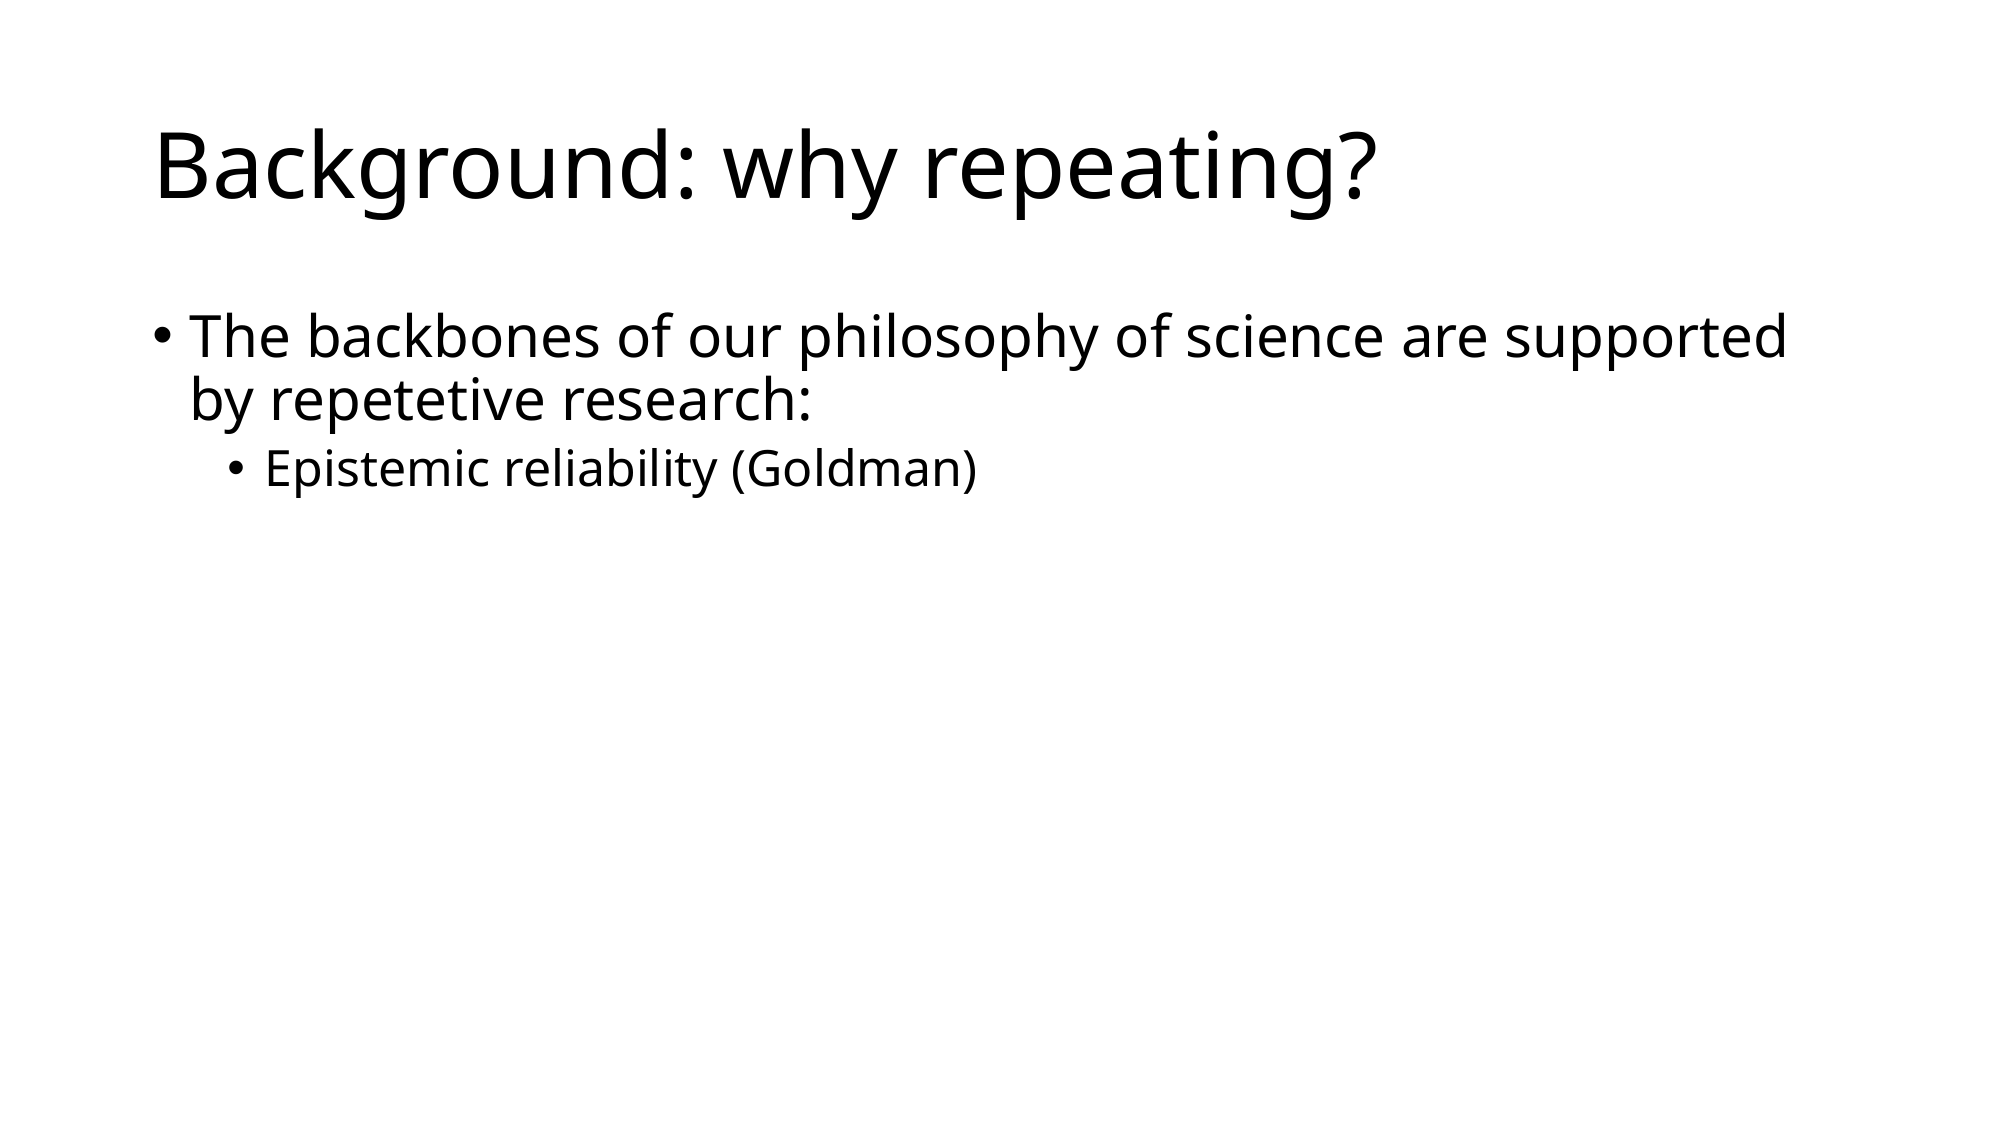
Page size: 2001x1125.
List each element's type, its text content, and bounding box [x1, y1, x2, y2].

list The backbones of our philosophy of science are supported by repetetive research: Epistemic reliability (Goldman) [137, 299, 1863, 1014]
title Background: why repeating? [137, 59, 1863, 278]
